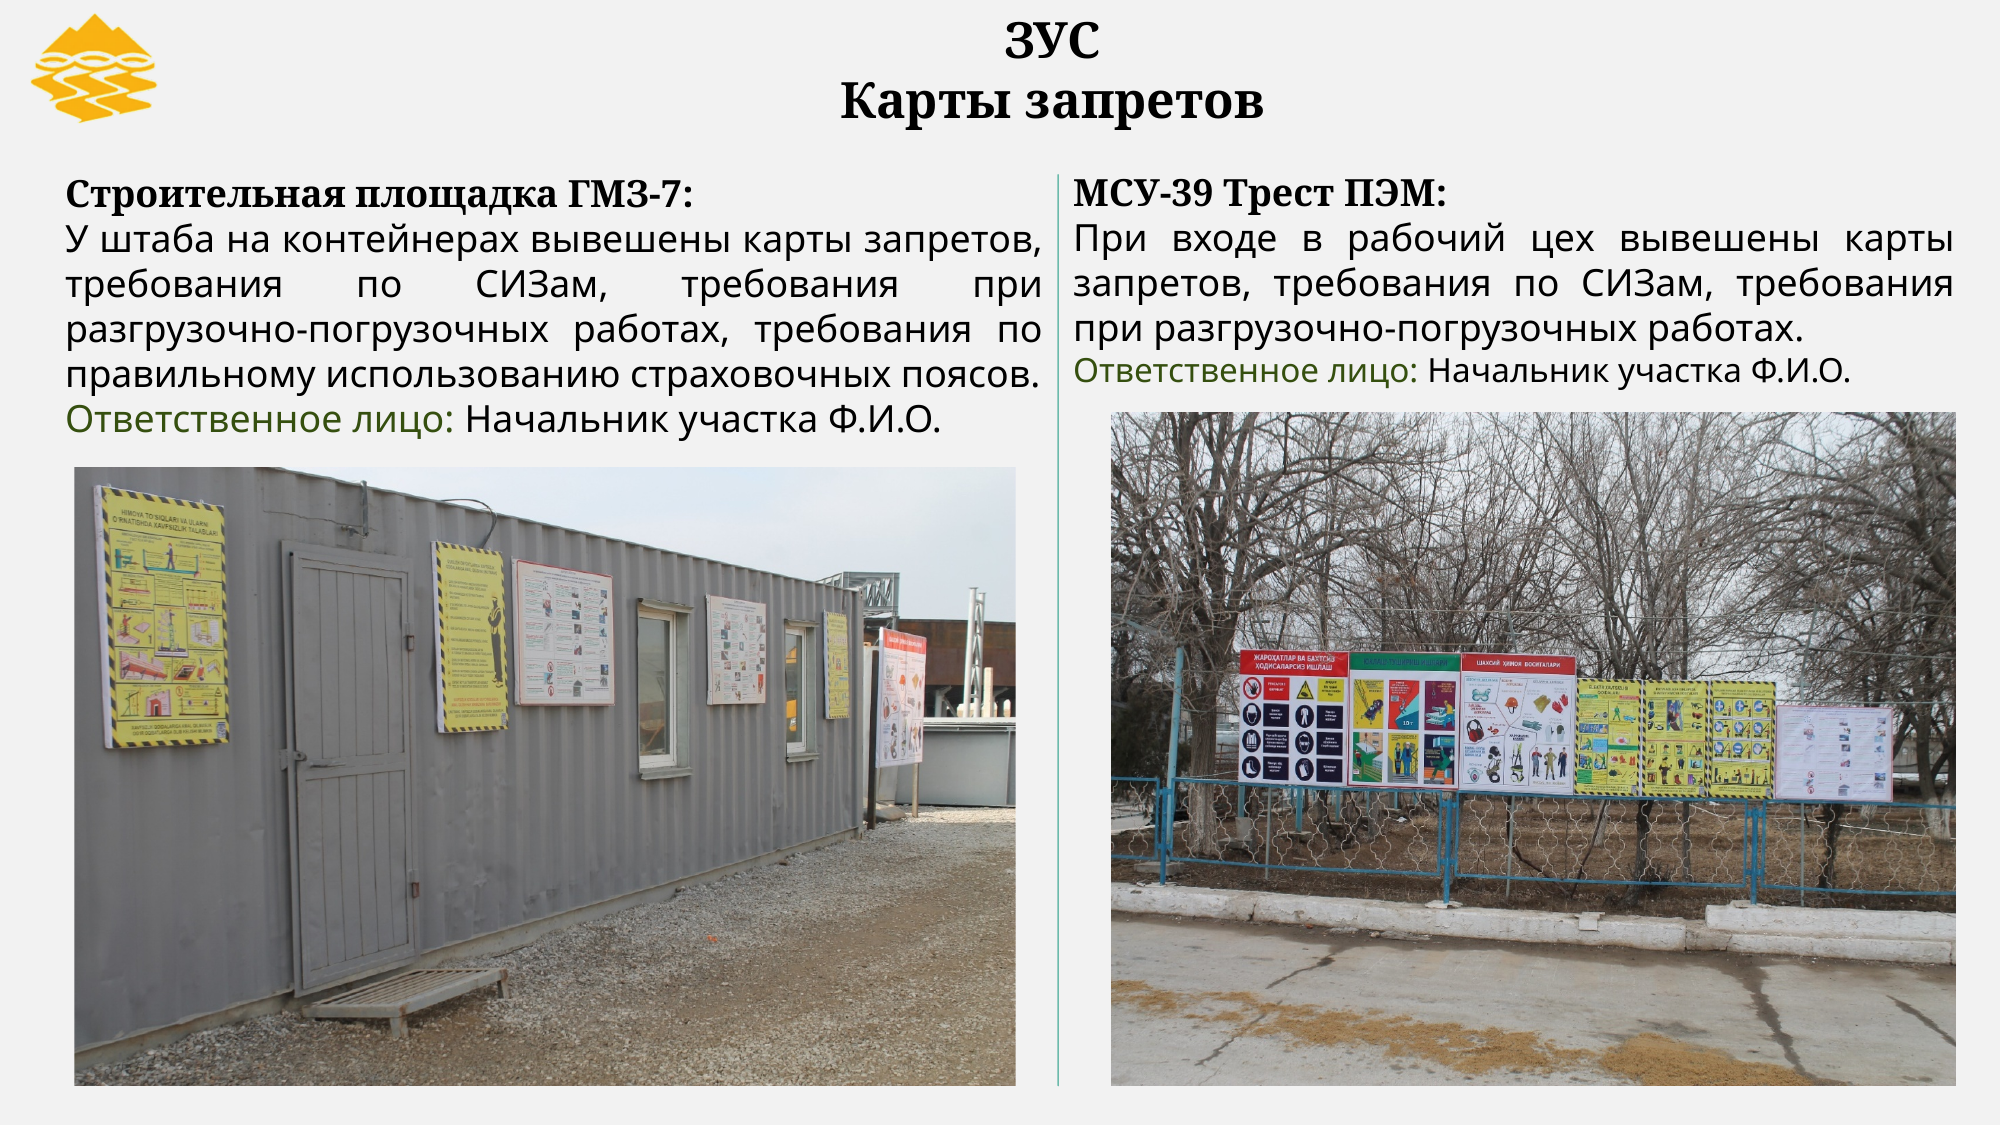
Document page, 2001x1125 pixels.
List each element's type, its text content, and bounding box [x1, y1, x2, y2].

picture [1111, 412, 1956, 1086]
text_box ЗУС Карты запретов [186, 1, 1946, 137]
text_box МСУ-39 Трест ПЭМ: При входе в рабочий цех вывешены карты запретов, требования по СИЗам, требования при разгрузочно-погрузочных работах. Ответственное лицо: Начальник участка Ф.И.О. [1058, 161, 1970, 437]
text_box Строительная площадка ГМЗ-7: У штаба на контейнерах вывешены карты запретов, требования по СИЗам, требования при разгрузочно-погрузочных работах, требования по правильному использованию страховочных поясов. Ответственное лицо: Начальник участка Ф.И.О. [50, 162, 1058, 448]
picture [16, 0, 186, 137]
picture [74, 467, 1016, 1086]
